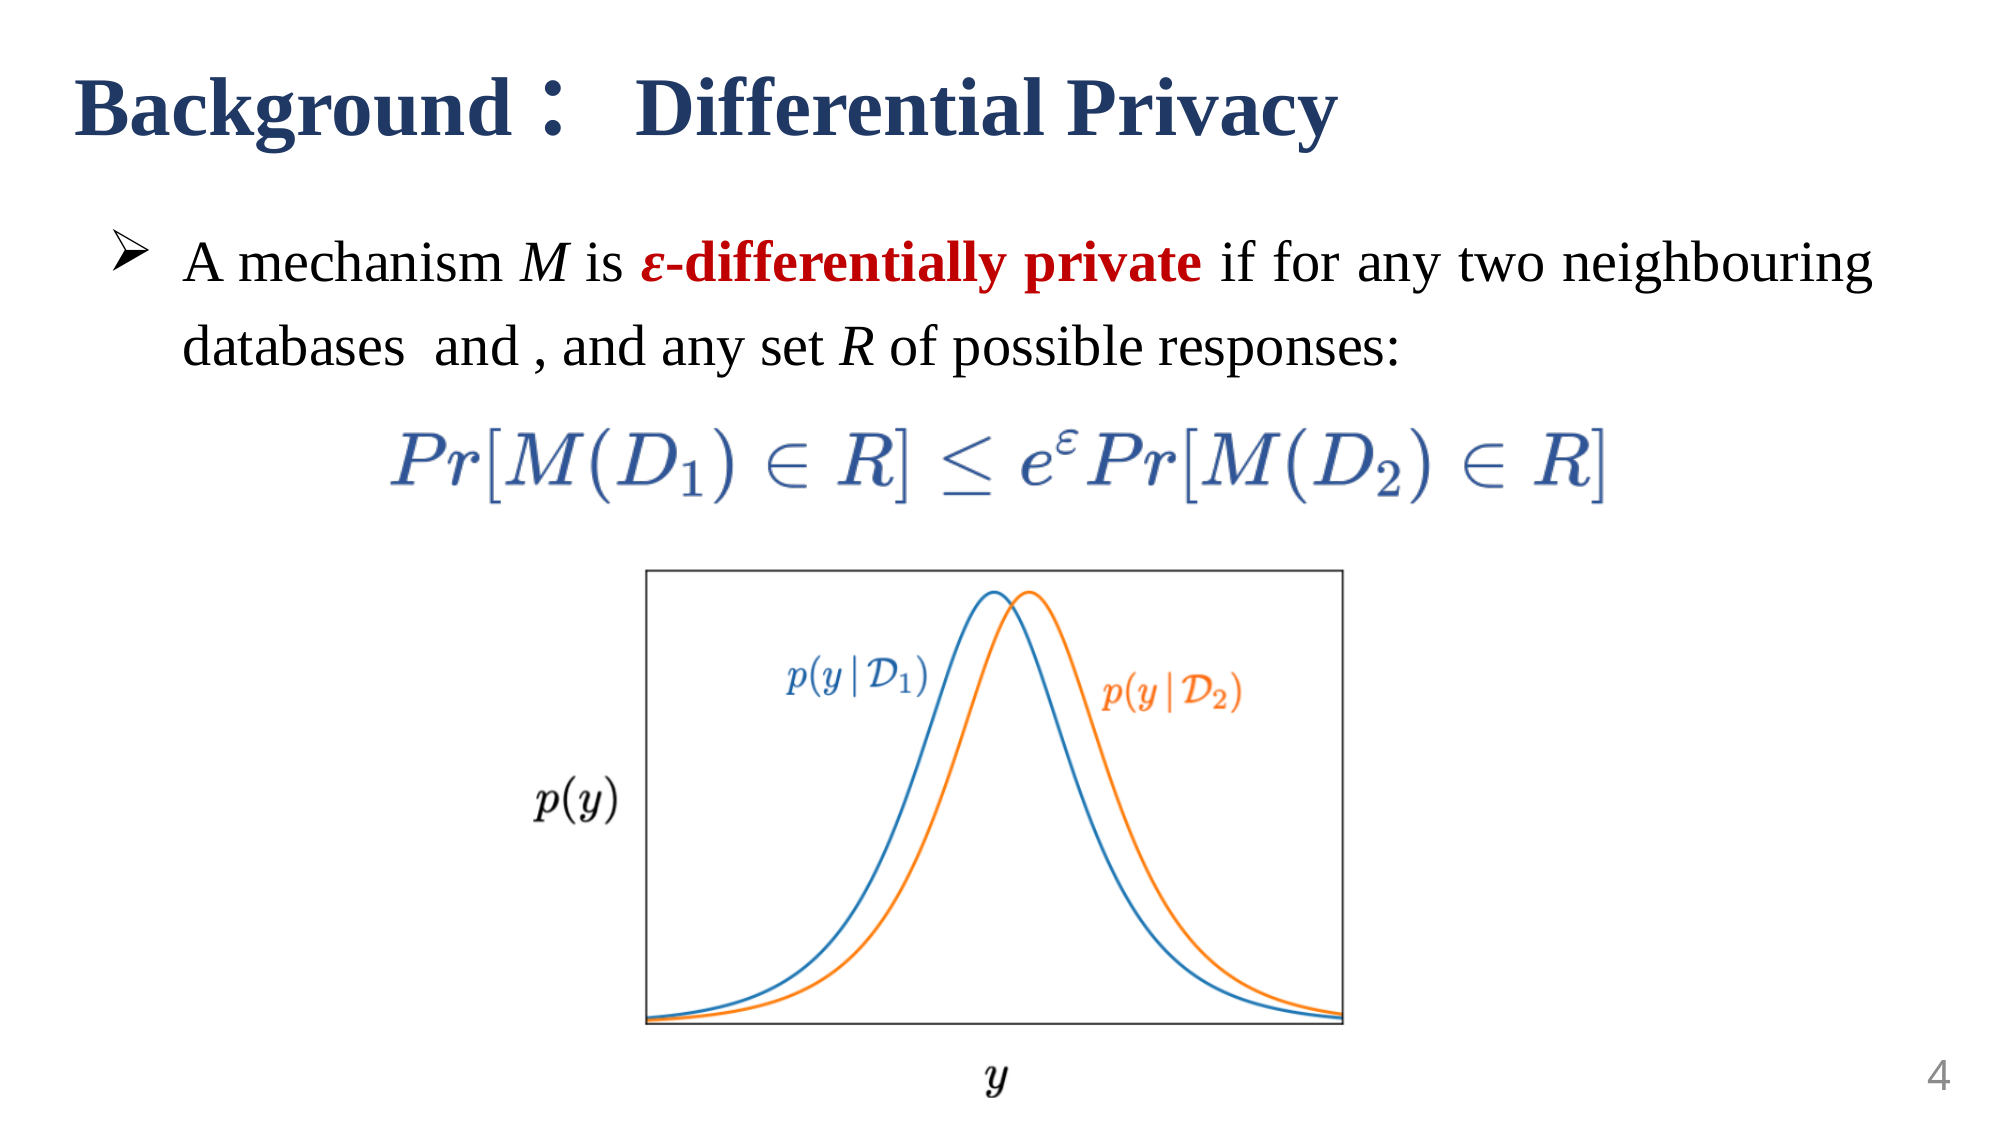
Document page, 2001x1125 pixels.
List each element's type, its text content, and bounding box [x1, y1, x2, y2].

text_box Background：Differential Privacy [59, 44, 1418, 159]
slide_number 4 [1876, 1047, 1967, 1107]
picture [388, 427, 1612, 505]
picture [517, 547, 1372, 1102]
